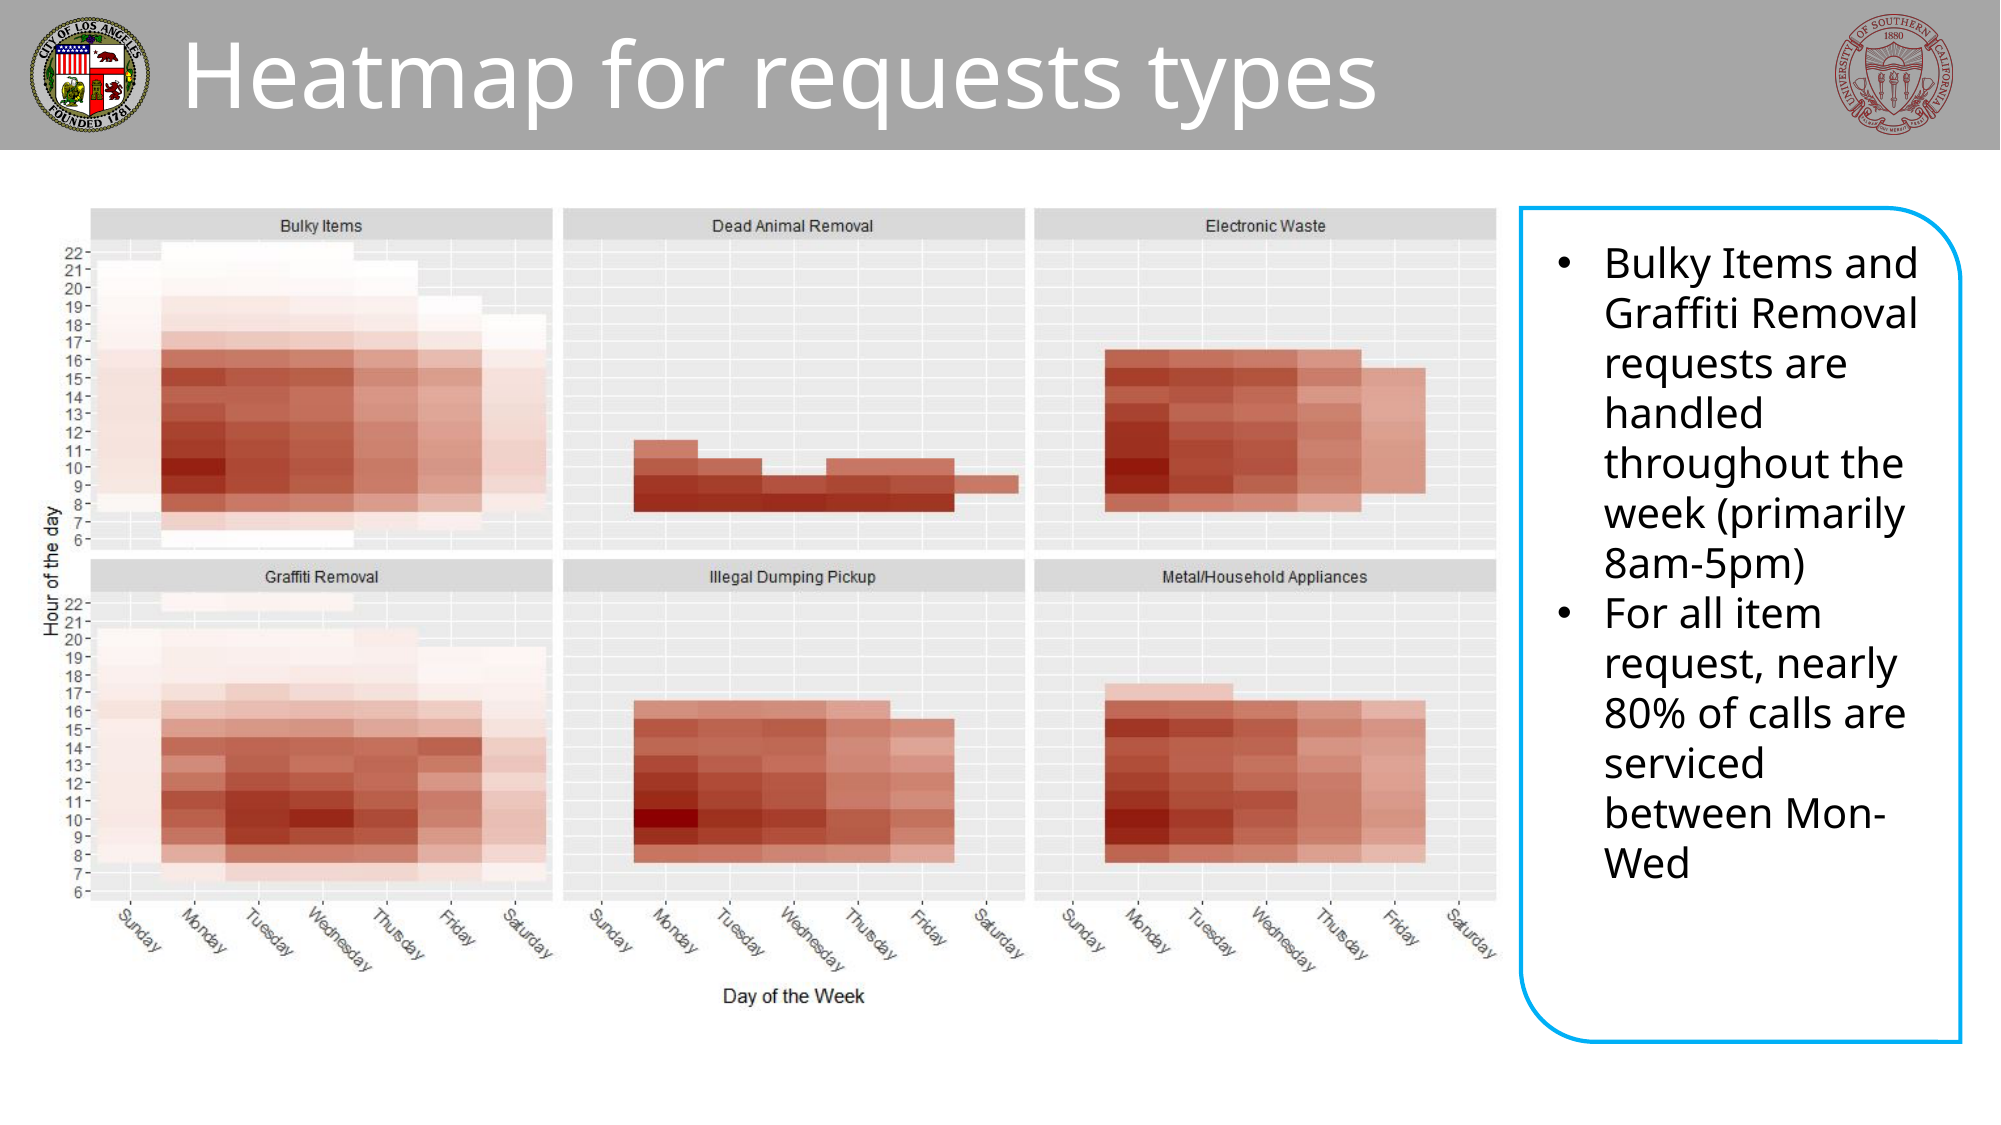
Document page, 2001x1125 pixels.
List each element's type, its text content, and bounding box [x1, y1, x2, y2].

picture [30, 14, 151, 135]
title Heatmap for requests types [165, 0, 1891, 188]
picture [1891, 14, 1953, 135]
text_box Bulky Items and Graffiti Removal requests are handled throughout the week (primarily 8am-5pm) For all item request, nearly 80% of calls are serviced between Mon-Wed [1519, 207, 1962, 1043]
picture [28, 207, 1503, 1011]
